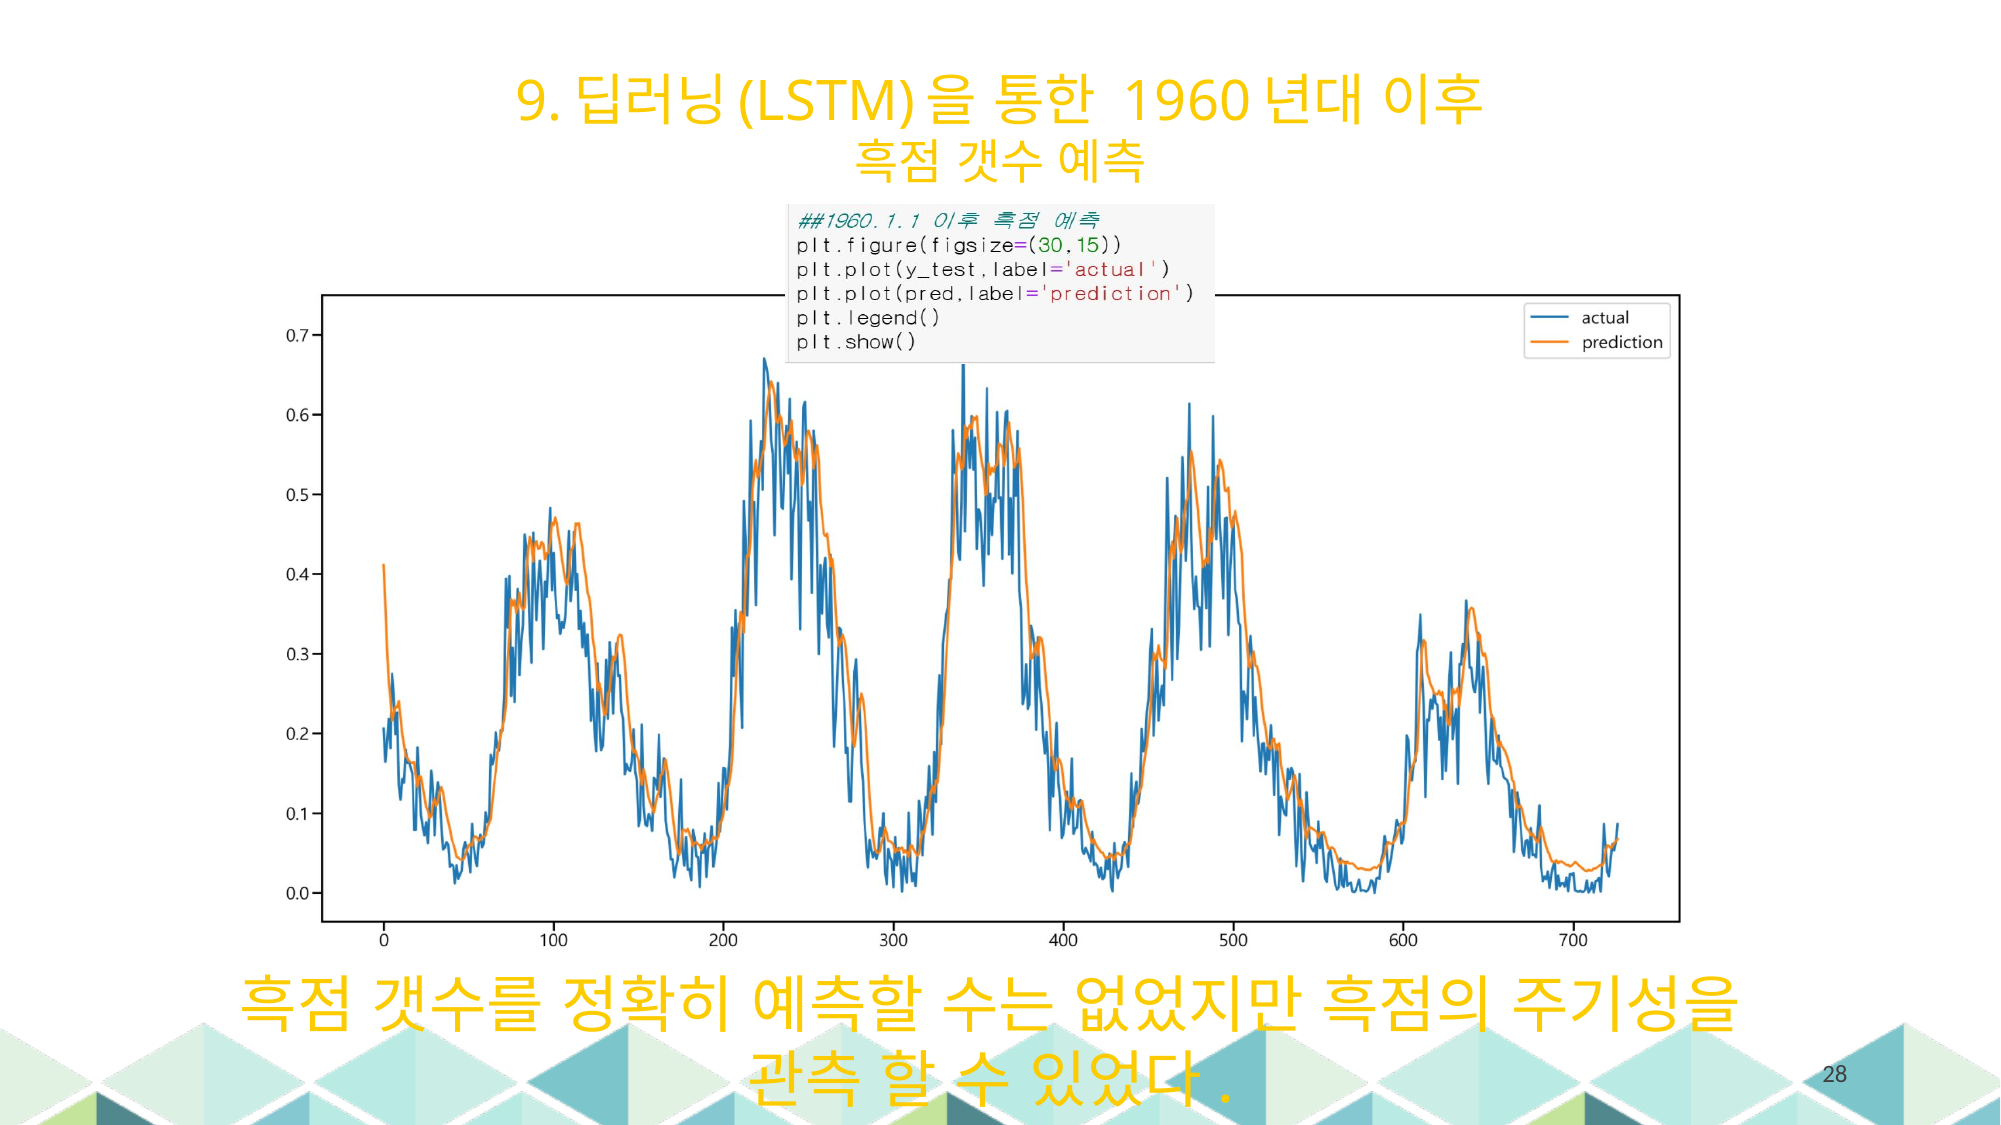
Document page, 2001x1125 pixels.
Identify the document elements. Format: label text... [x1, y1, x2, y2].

text_box 흑점 갯수를 정확히 예측할 수는 없었지만 흑점의 주기성을 관측 할 수 있었다. [127, 922, 1854, 1125]
picture [0, 0, 2001, 1125]
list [269, 283, 1686, 960]
slide_number ‹#› [1412, 1042, 1863, 1103]
title 9.딥러닝(LSTM)을 통한 1960년대 이후 흑점 갯수 예측 [137, 56, 1864, 198]
